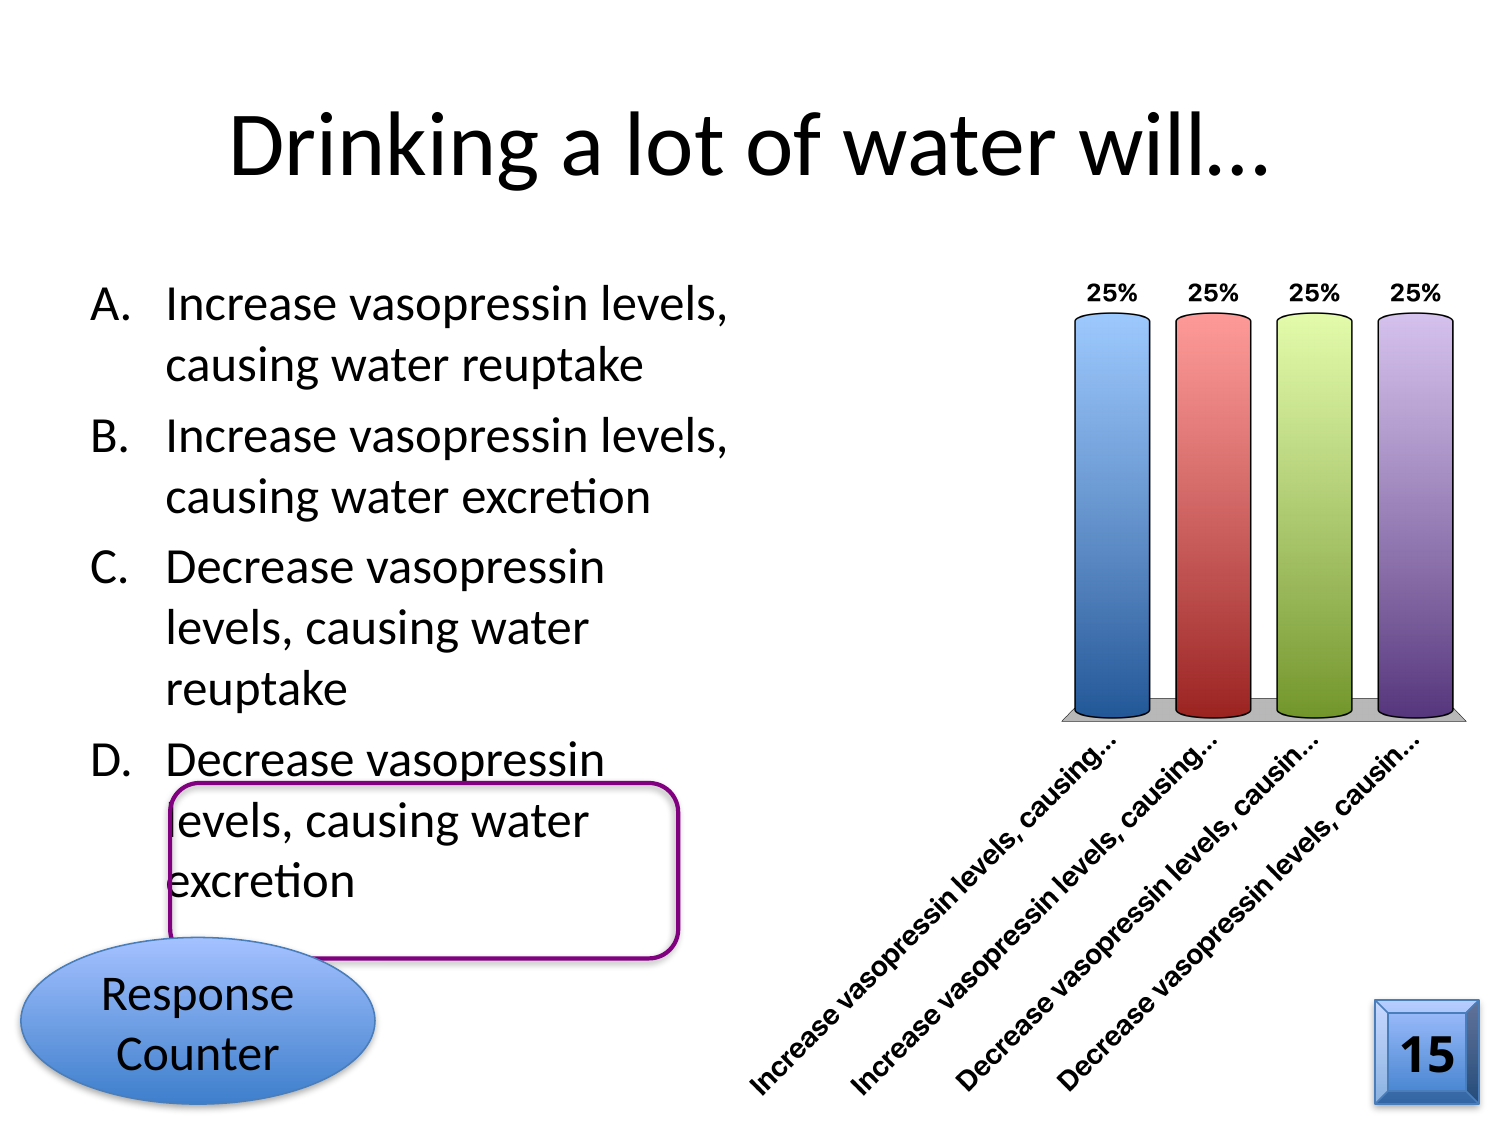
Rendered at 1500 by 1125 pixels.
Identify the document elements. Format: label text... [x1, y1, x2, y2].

text_box [169, 782, 680, 960]
picture [739, 262, 1490, 1107]
text_box Response Counter [20, 936, 376, 1105]
title Drinking a lot of water will… [75, 45, 1425, 233]
list Increase vasopressin levels, causing water reuptake Increase vasopressin levels, causing water excretion Decrease vasopressin levels, causing water reuptake Decrease vasopressin levels, causing water excretion [75, 262, 737, 1005]
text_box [1374, 999, 1480, 1105]
